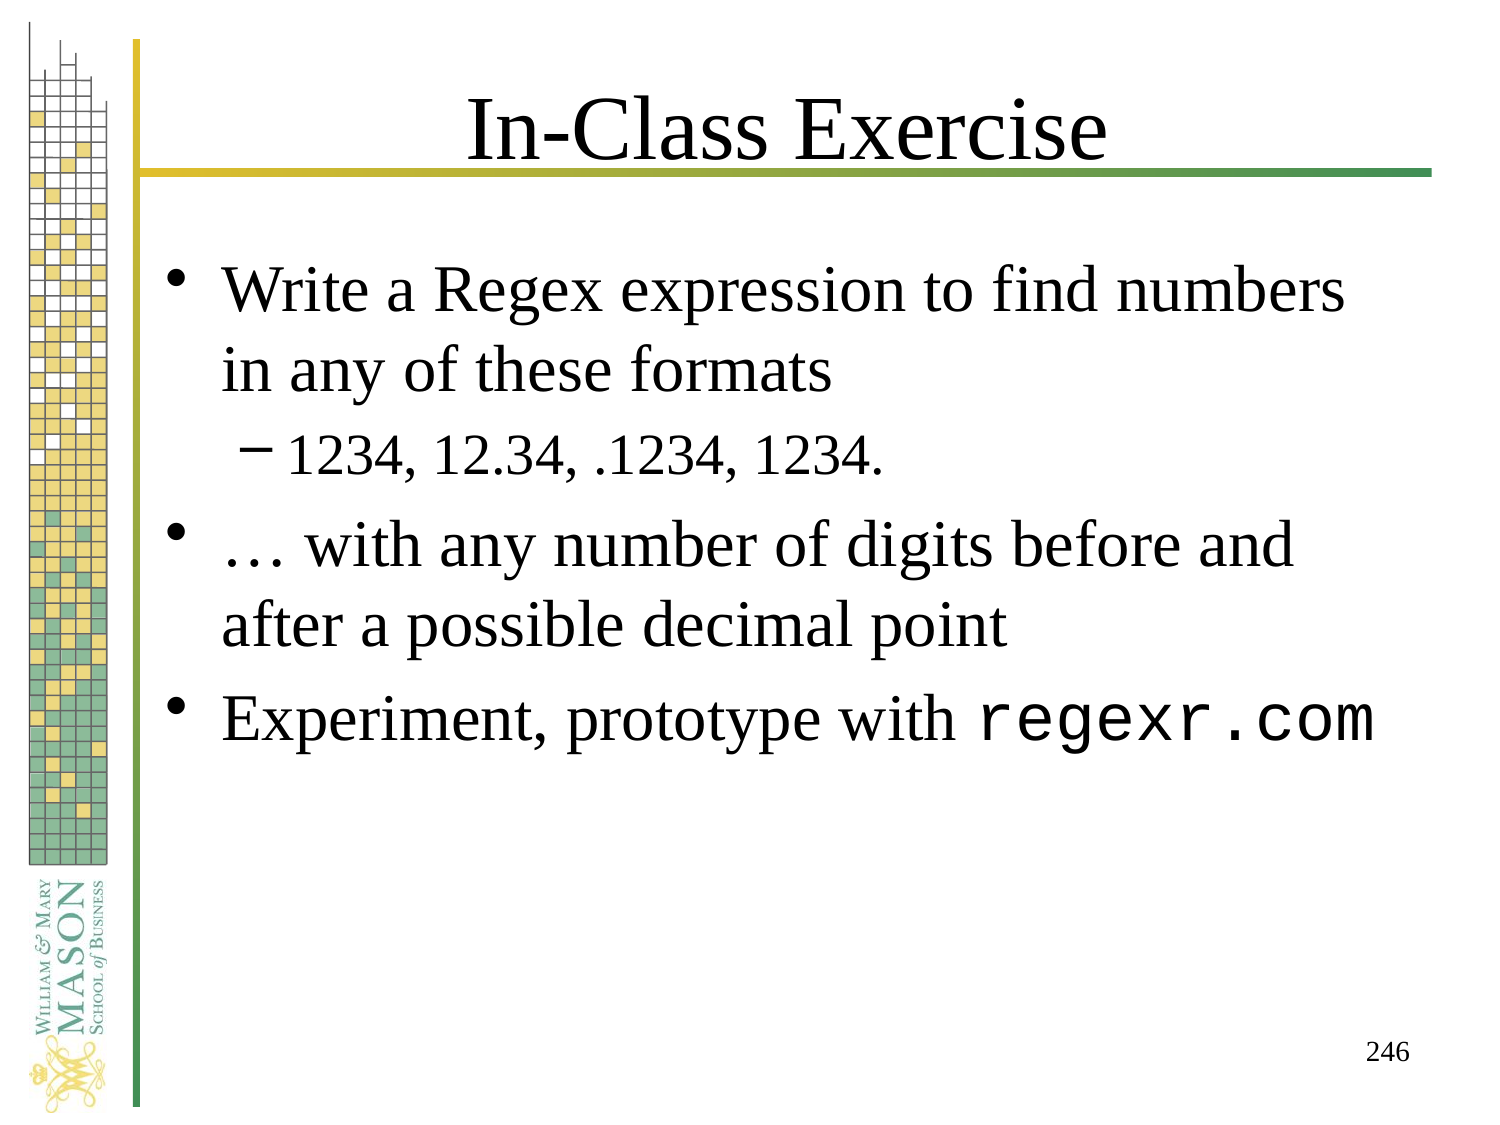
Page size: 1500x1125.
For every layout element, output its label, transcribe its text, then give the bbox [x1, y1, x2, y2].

title In-Class Exercise [150, 45, 1425, 200]
list Write a Regex expression to find numbers in any of these formats 1234, 12.34, .1234, 1234. … with any number of digits before and after a possible decimal point Experiment, prototype with regexr.com [150, 237, 1425, 1005]
slide_number 246 [1048, 1024, 1426, 1103]
slide_number 65 [29, 879, 107, 1113]
